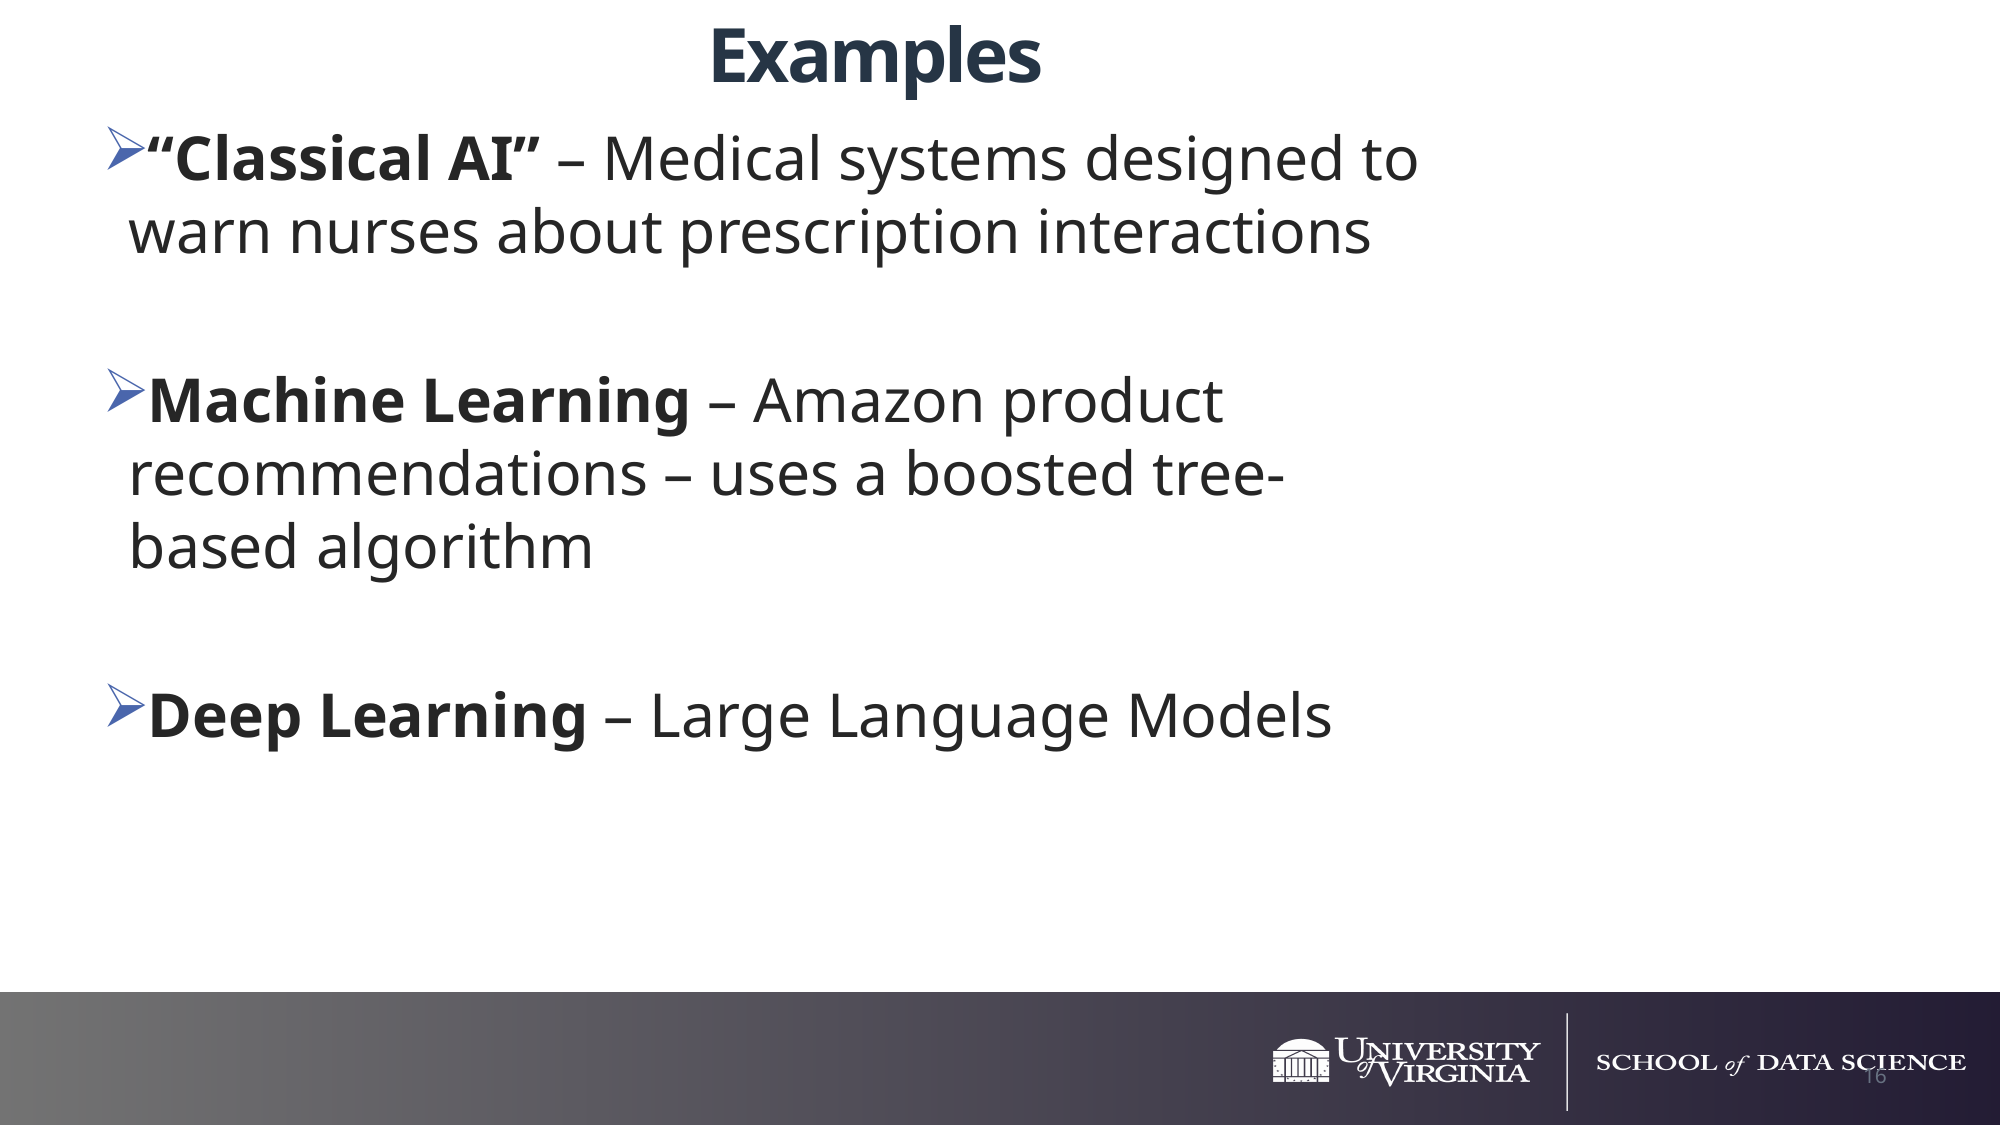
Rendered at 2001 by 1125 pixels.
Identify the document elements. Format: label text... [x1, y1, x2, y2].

list “Classical AI” – Medical systems designed to warn nurses about prescription interactions Machine Learning – Amazon product recommendations – uses a boosted tree-based algorithm Deep Learning – Large Language Models [87, 112, 1445, 827]
picture [1273, 1013, 1966, 1111]
title Examples [13, 0, 1739, 120]
slide_number 16 [1839, 1053, 1902, 1100]
